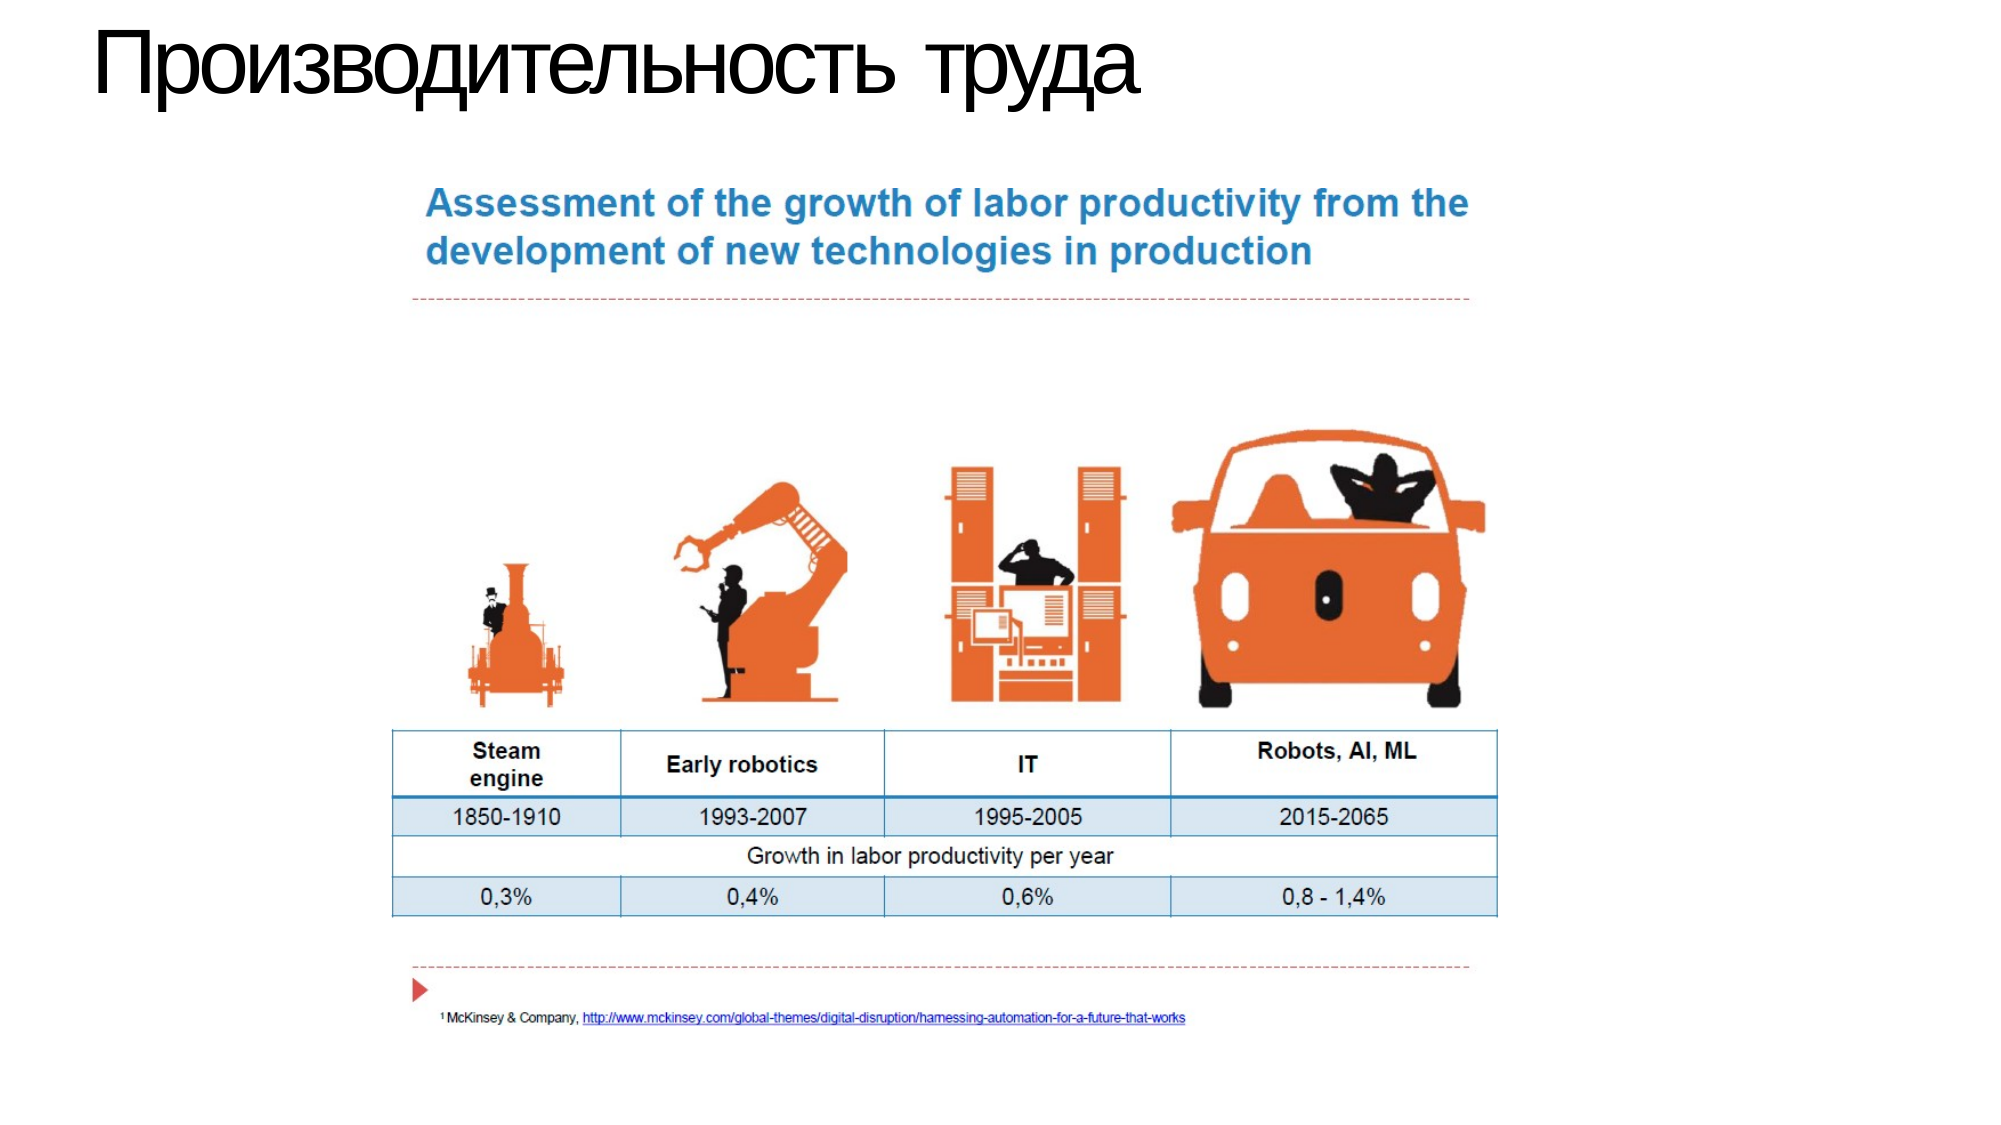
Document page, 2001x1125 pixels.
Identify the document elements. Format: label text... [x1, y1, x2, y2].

title Производительность труда [89, 0, 1144, 190]
text_box [391, 188, 1499, 1026]
